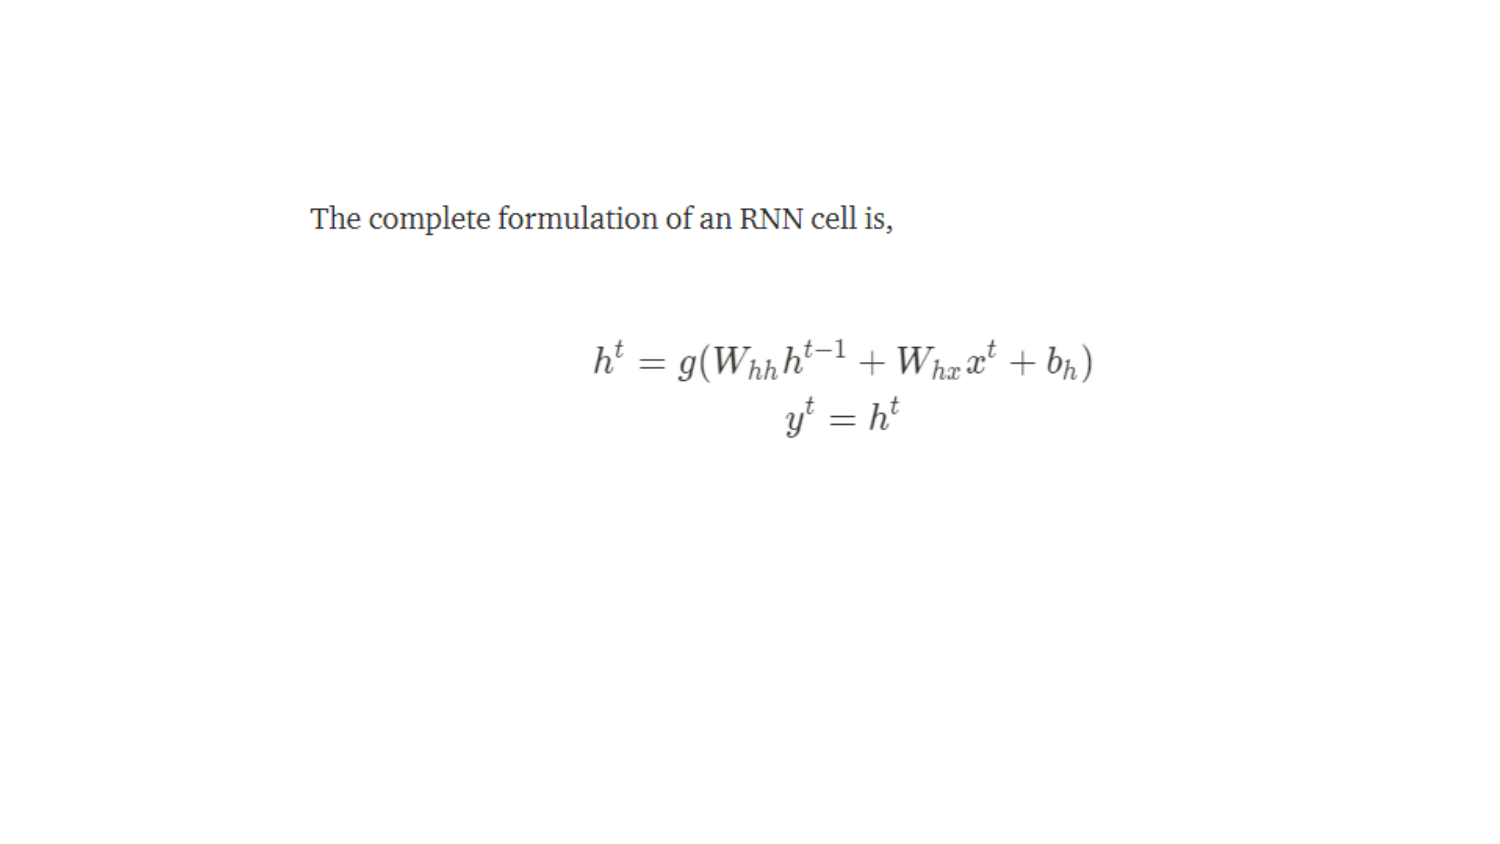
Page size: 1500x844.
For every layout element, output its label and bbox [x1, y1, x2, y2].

picture [272, 193, 1111, 504]
